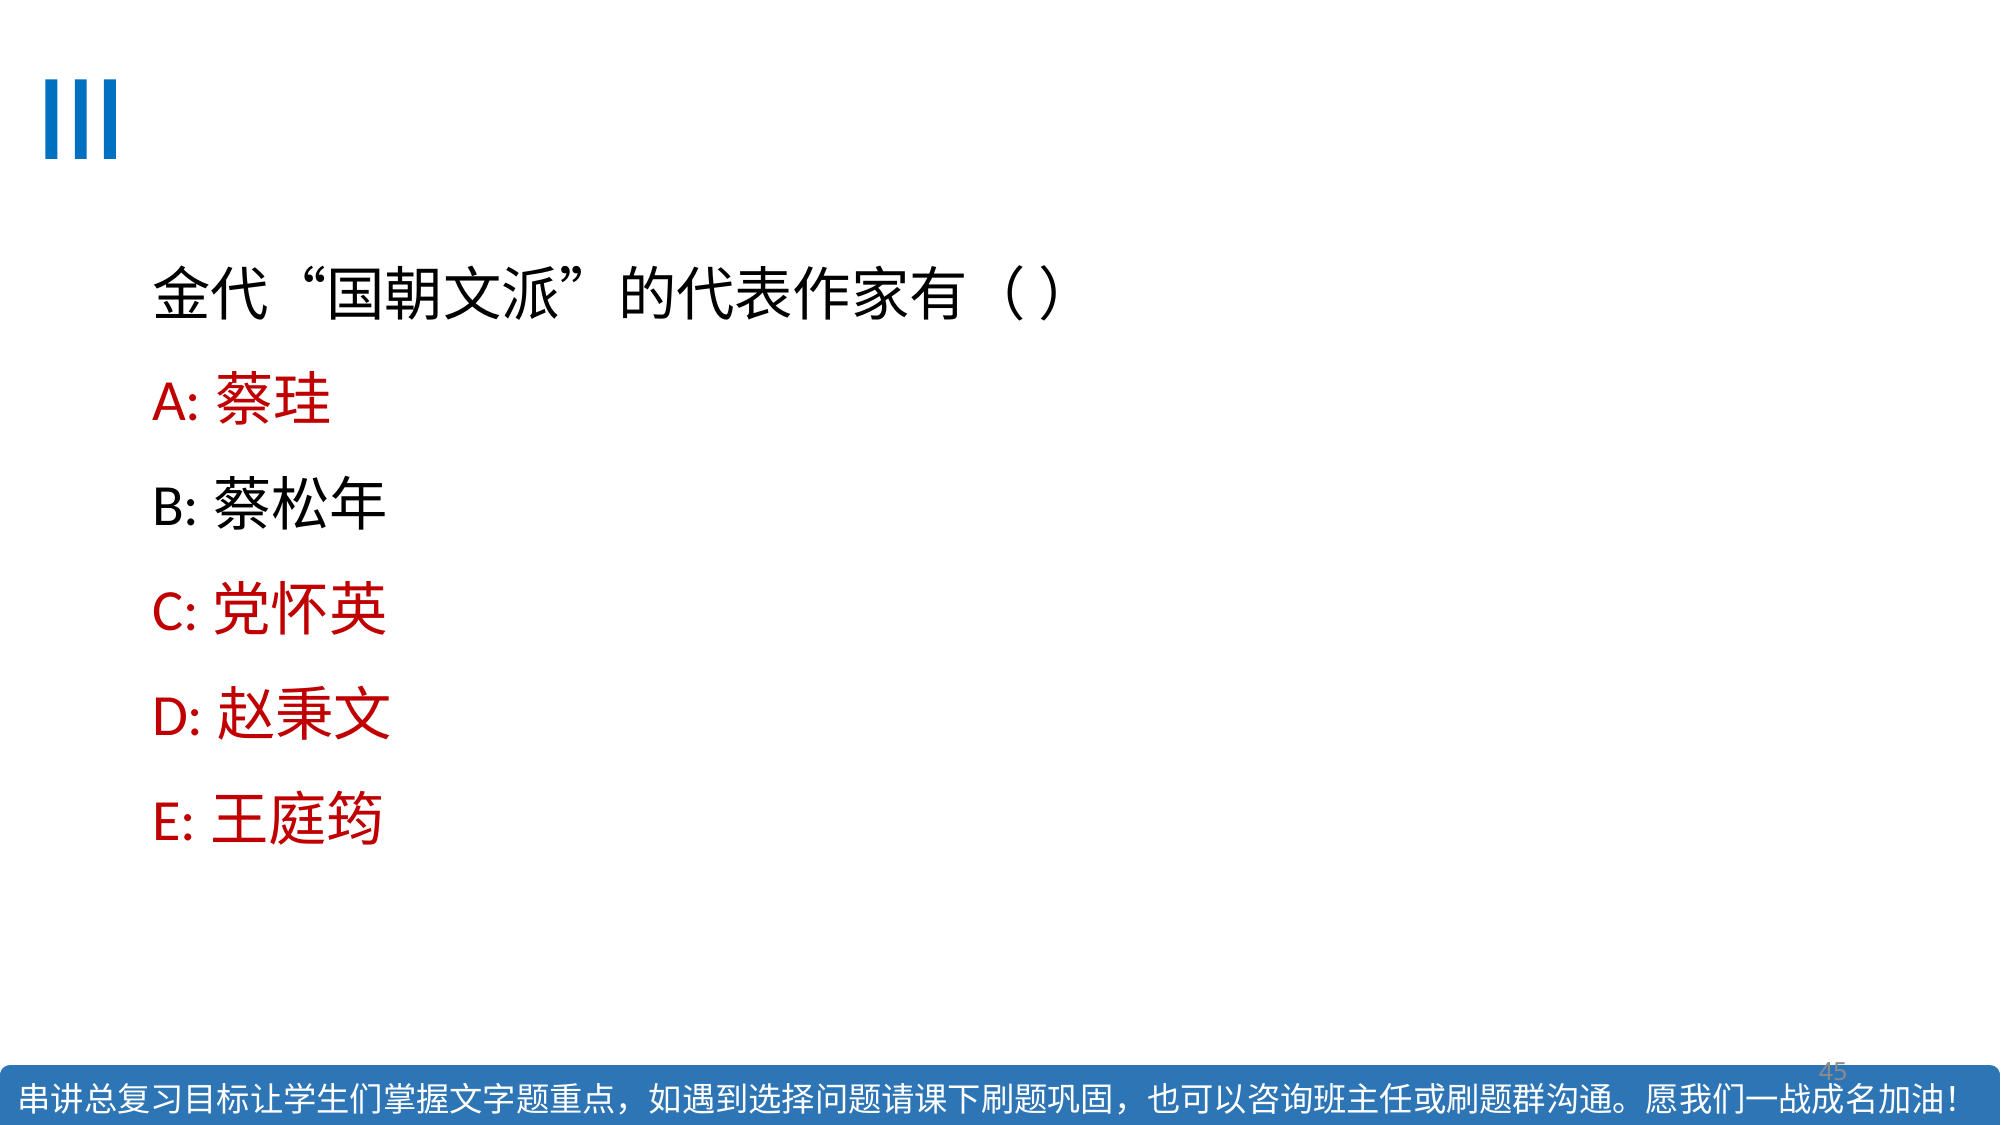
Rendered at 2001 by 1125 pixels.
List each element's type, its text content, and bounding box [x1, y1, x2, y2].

slide_number 45 [1412, 1042, 1863, 1103]
text_box 金代“国朝文派”的代表作家有（ ） A:蔡珪 B:蔡松年 C:党怀英 D:赵秉文 E:王庭筠 [137, 215, 1709, 860]
